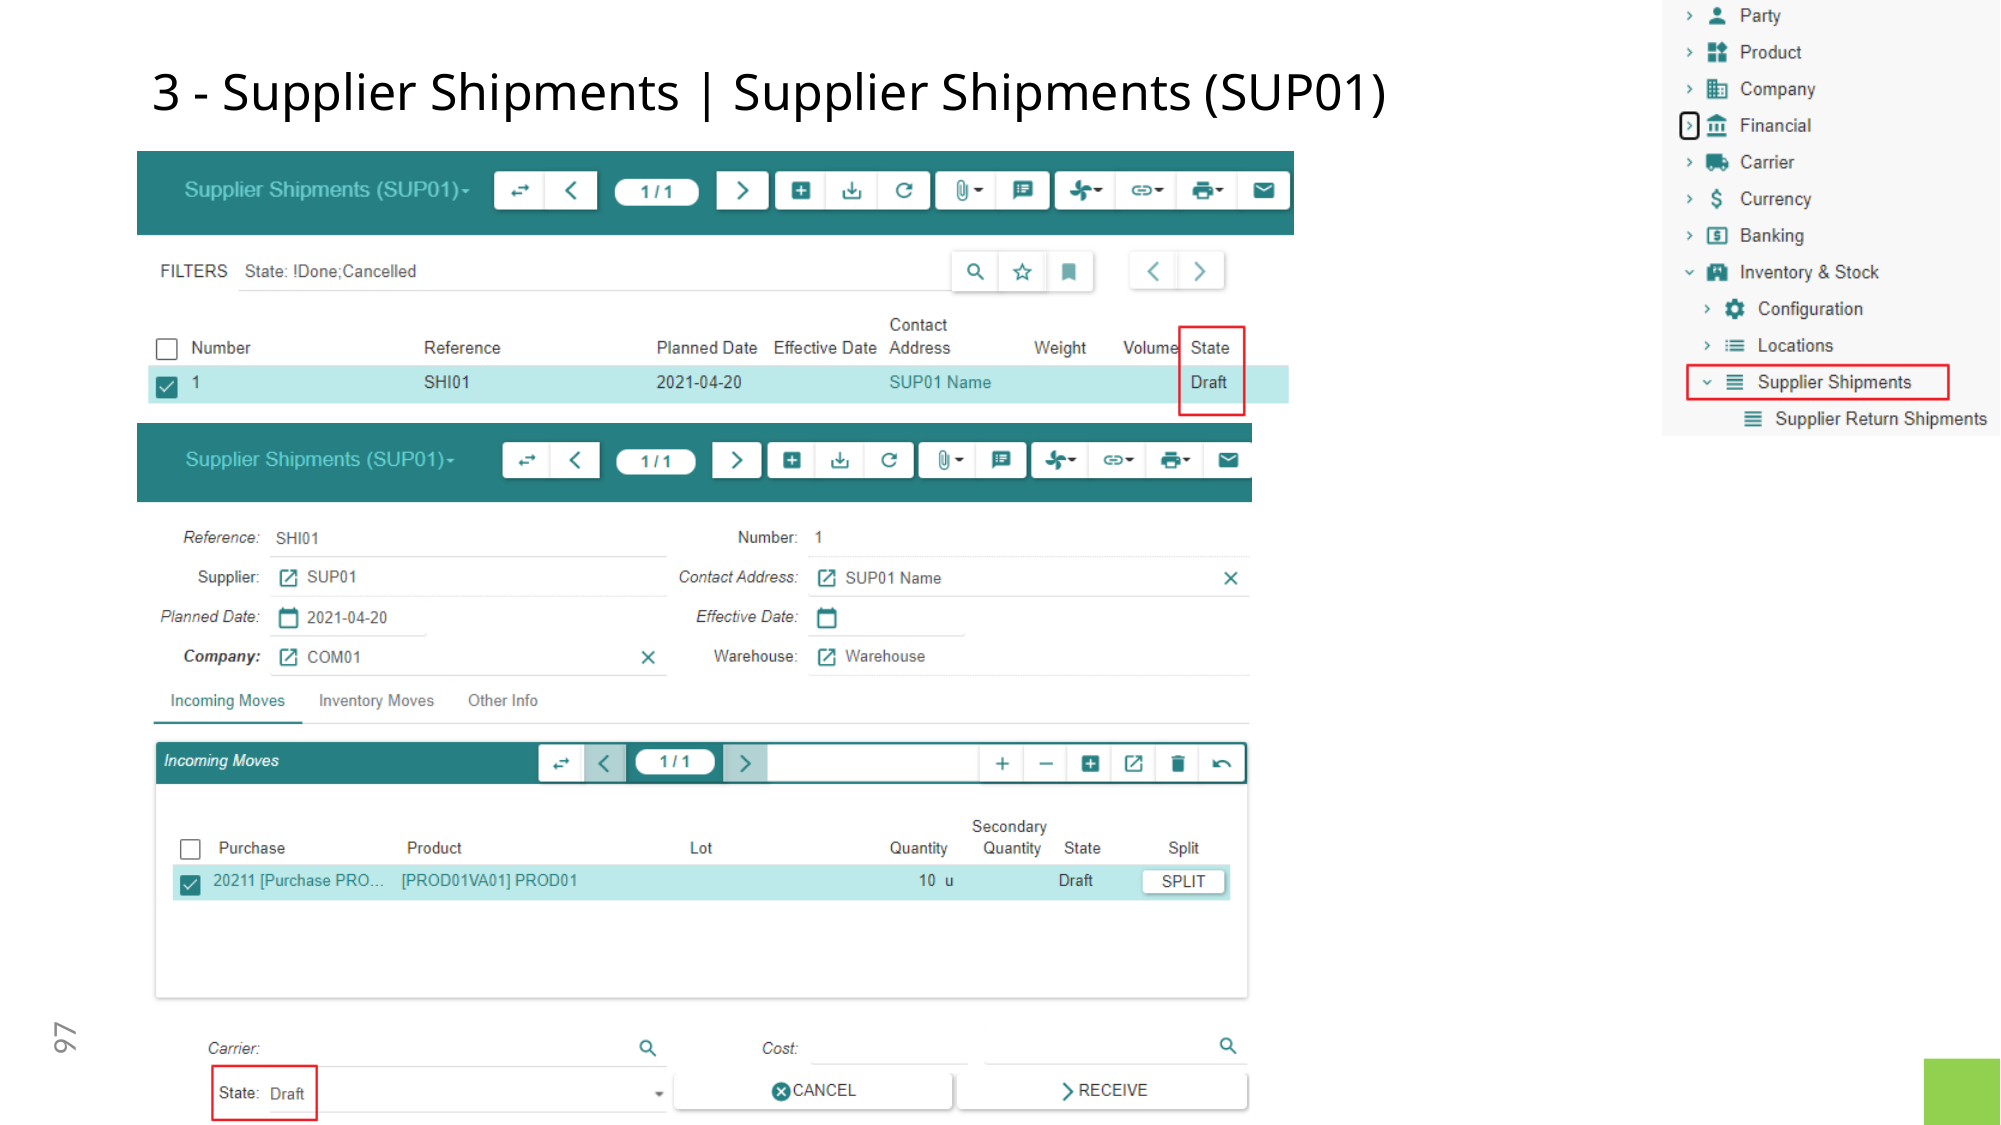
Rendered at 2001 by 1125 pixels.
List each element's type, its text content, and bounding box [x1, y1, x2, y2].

picture [137, 151, 1294, 1125]
title 3 - Supplier Shipments | Supplier Shipments (SUP01) [137, 59, 1662, 136]
slide_number 97 [32, 969, 93, 1108]
text_box [1923, 1058, 2000, 1125]
picture [1662, 0, 2000, 436]
